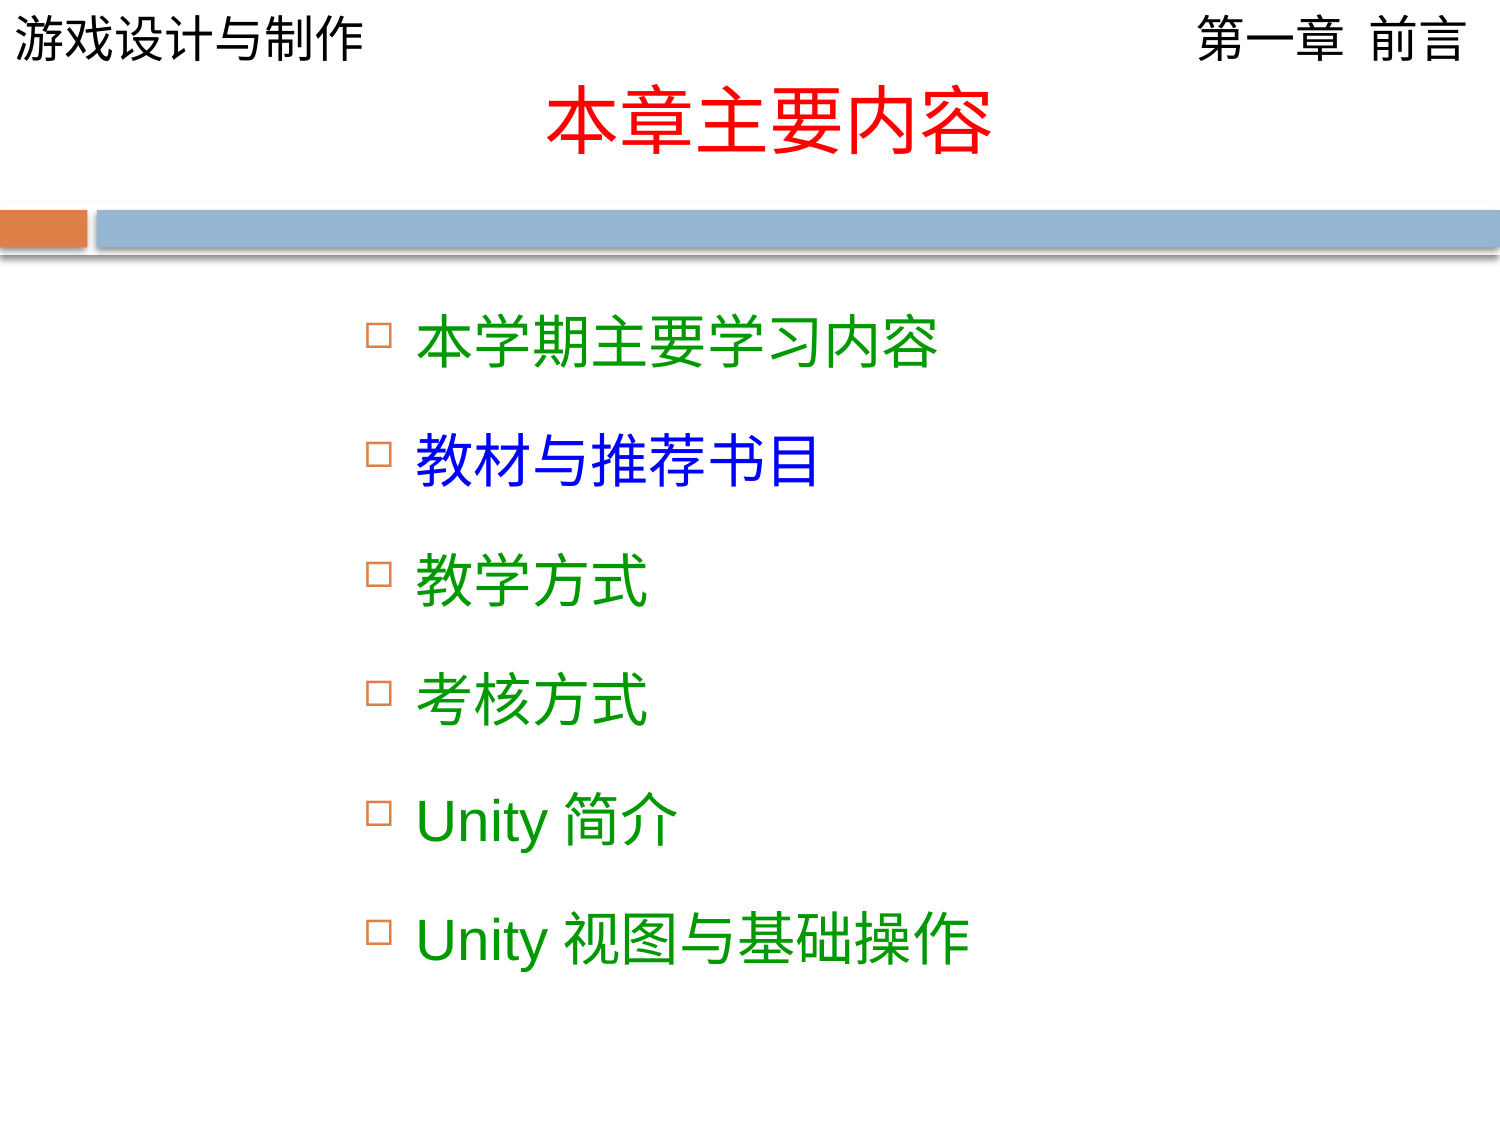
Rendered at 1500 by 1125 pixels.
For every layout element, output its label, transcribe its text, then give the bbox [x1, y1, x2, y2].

slide_number [0, 208, 88, 249]
title 本章主要内容 [100, 37, 1438, 200]
list 本学期主要学习内容 教材与推荐书目 教学方式 考核方式 Unity简介 Unity视图与基础操作 [348, 262, 1341, 1000]
